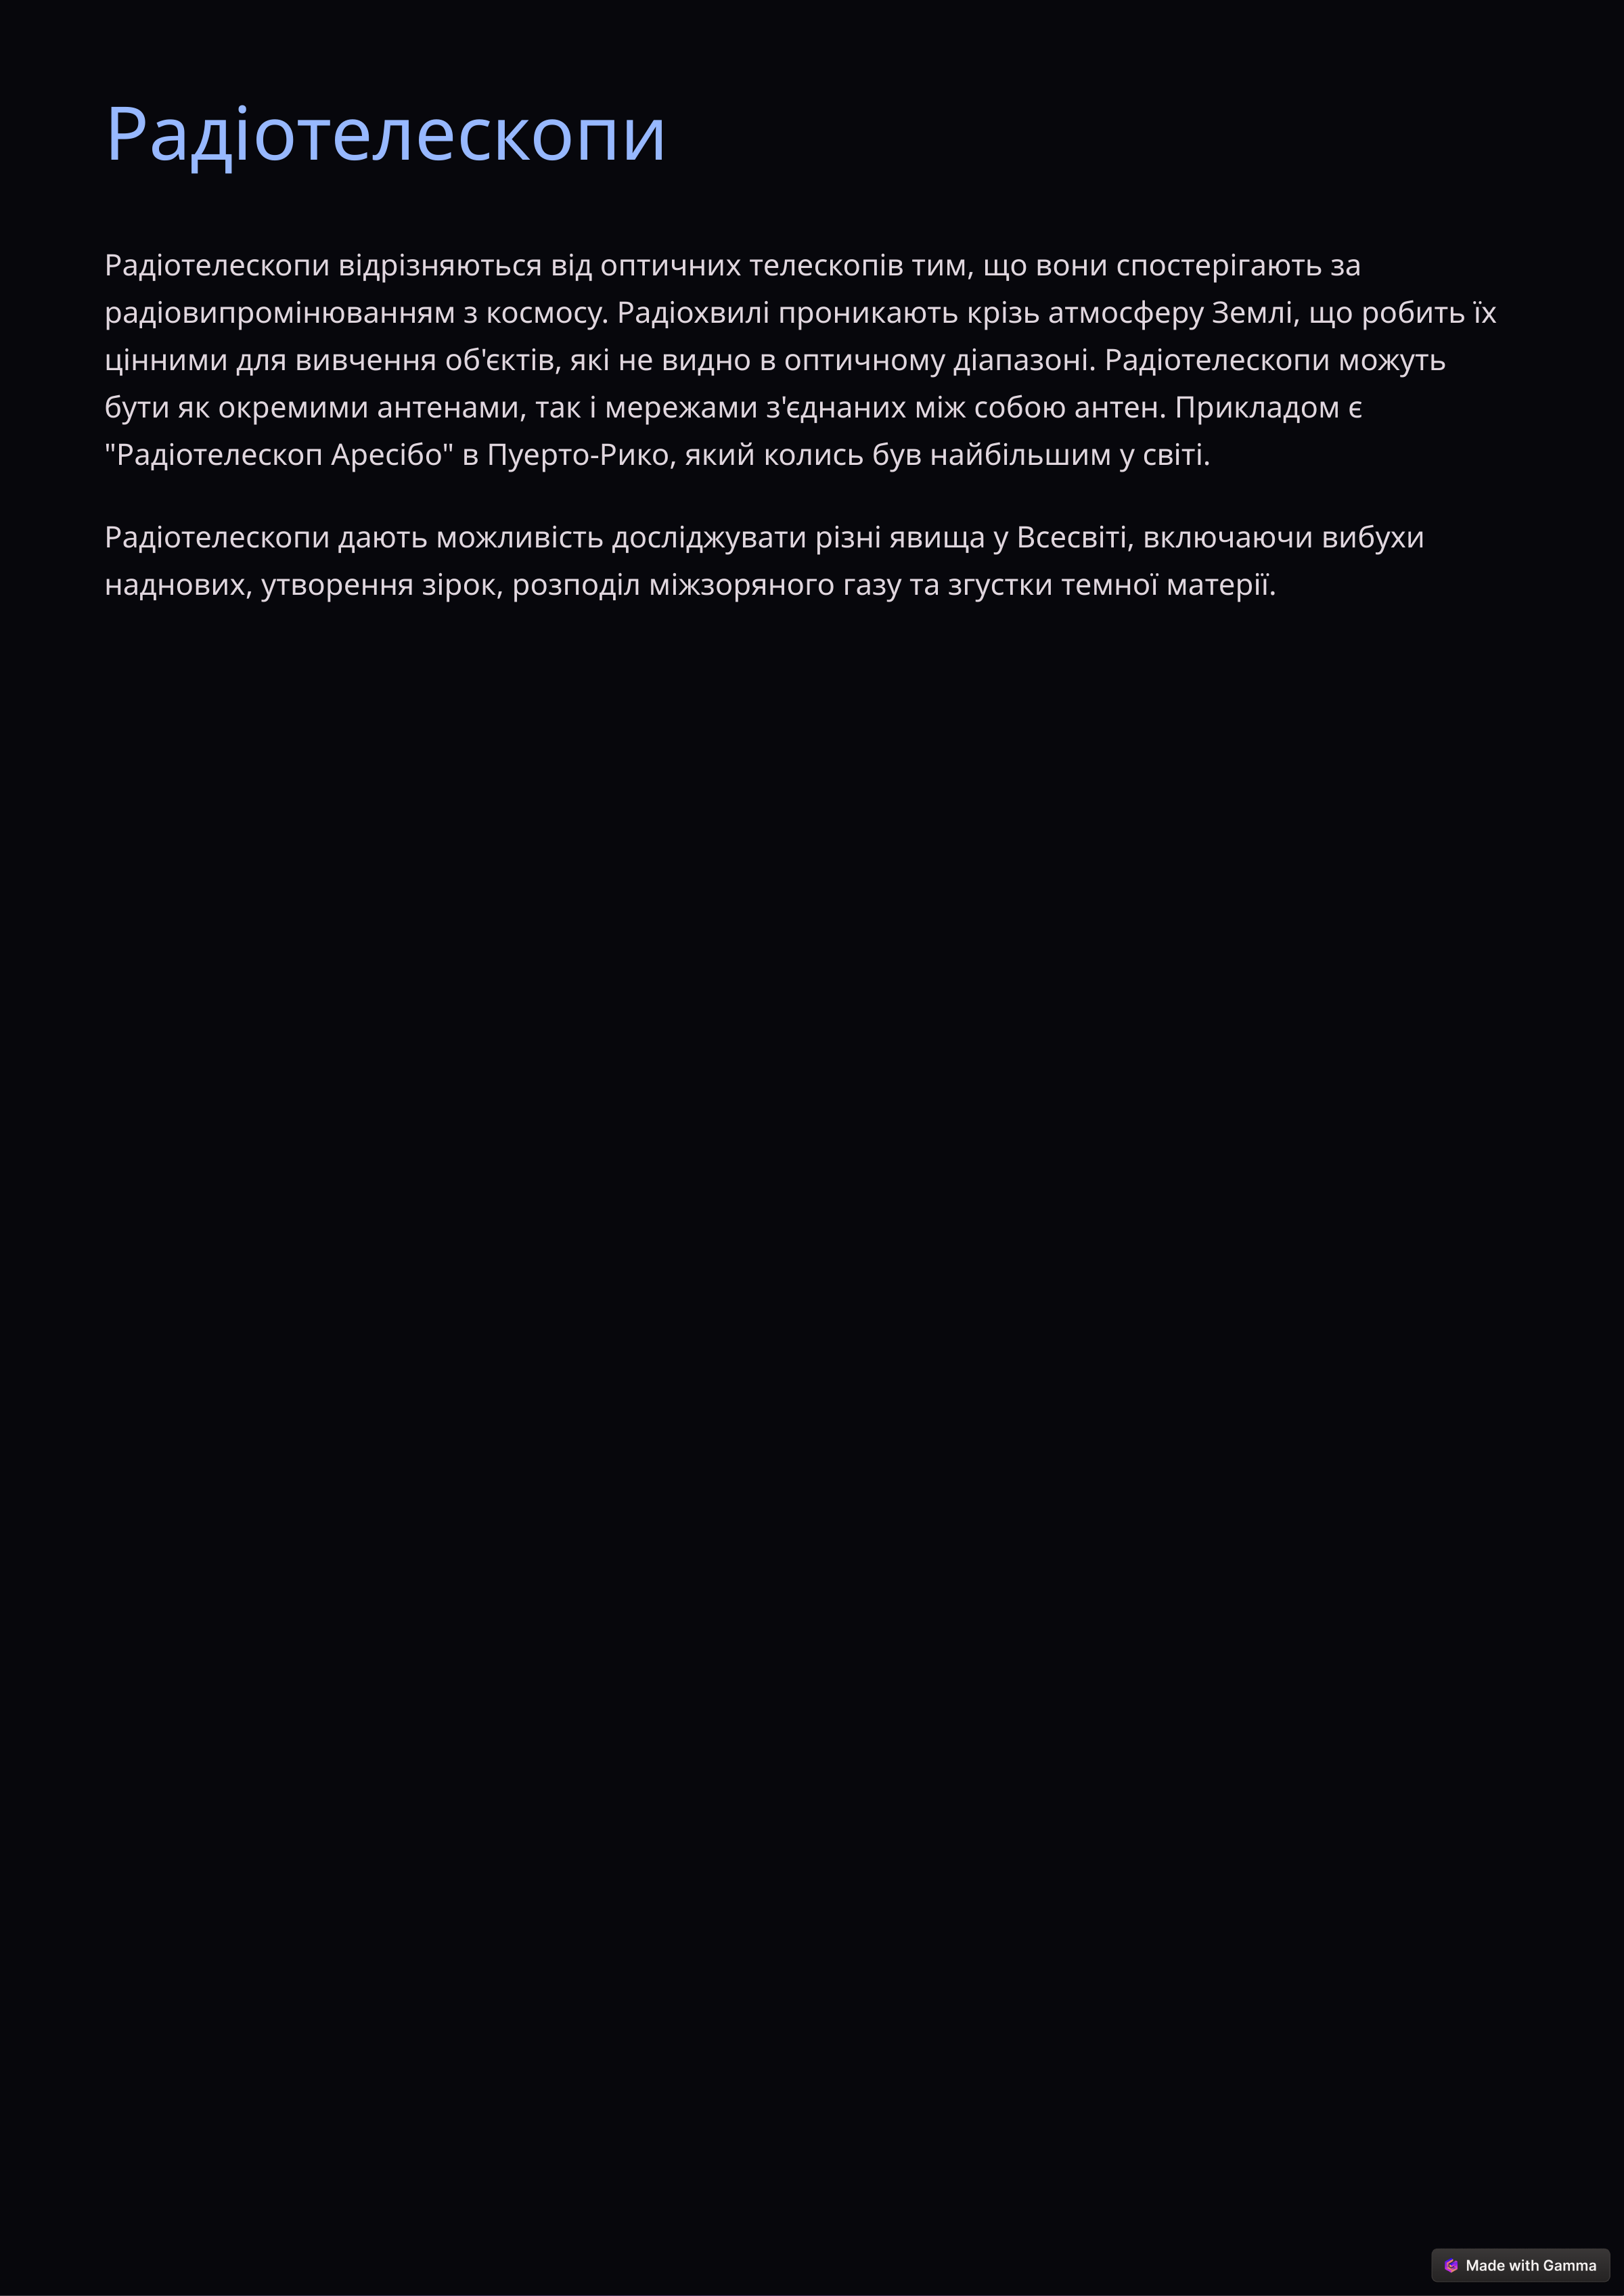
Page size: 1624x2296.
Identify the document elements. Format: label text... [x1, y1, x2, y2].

text_box Радіотелескопи відрізняються від оптичних телескопів тим, що вони спостерігають за радіовипромінюванням з космосу. Радіохвилі проникають крізь атмосферу Землі, що робить їх цінними для вивчення об'єктів, які не видно в оптичному діапазоні. Радіотелескопи можуть бути як окремими антенами, так і мережами з'єднаних між собою антен. Прикладом є "Радіотелескоп Аресібо" в Пуерто-Рико, який колись був найбільшим у світі. [104, 234, 1520, 473]
text_box Радіотелескопи дають можливість досліджувати різні явища у Всесвіті, включаючи вибухи наднових, утворення зірок, розподіл міжзоряного газу та згустки темної матерії. [104, 506, 1520, 602]
text_box Радіотелескопи [104, 82, 849, 175]
picture [1425, 2242, 1617, 2289]
